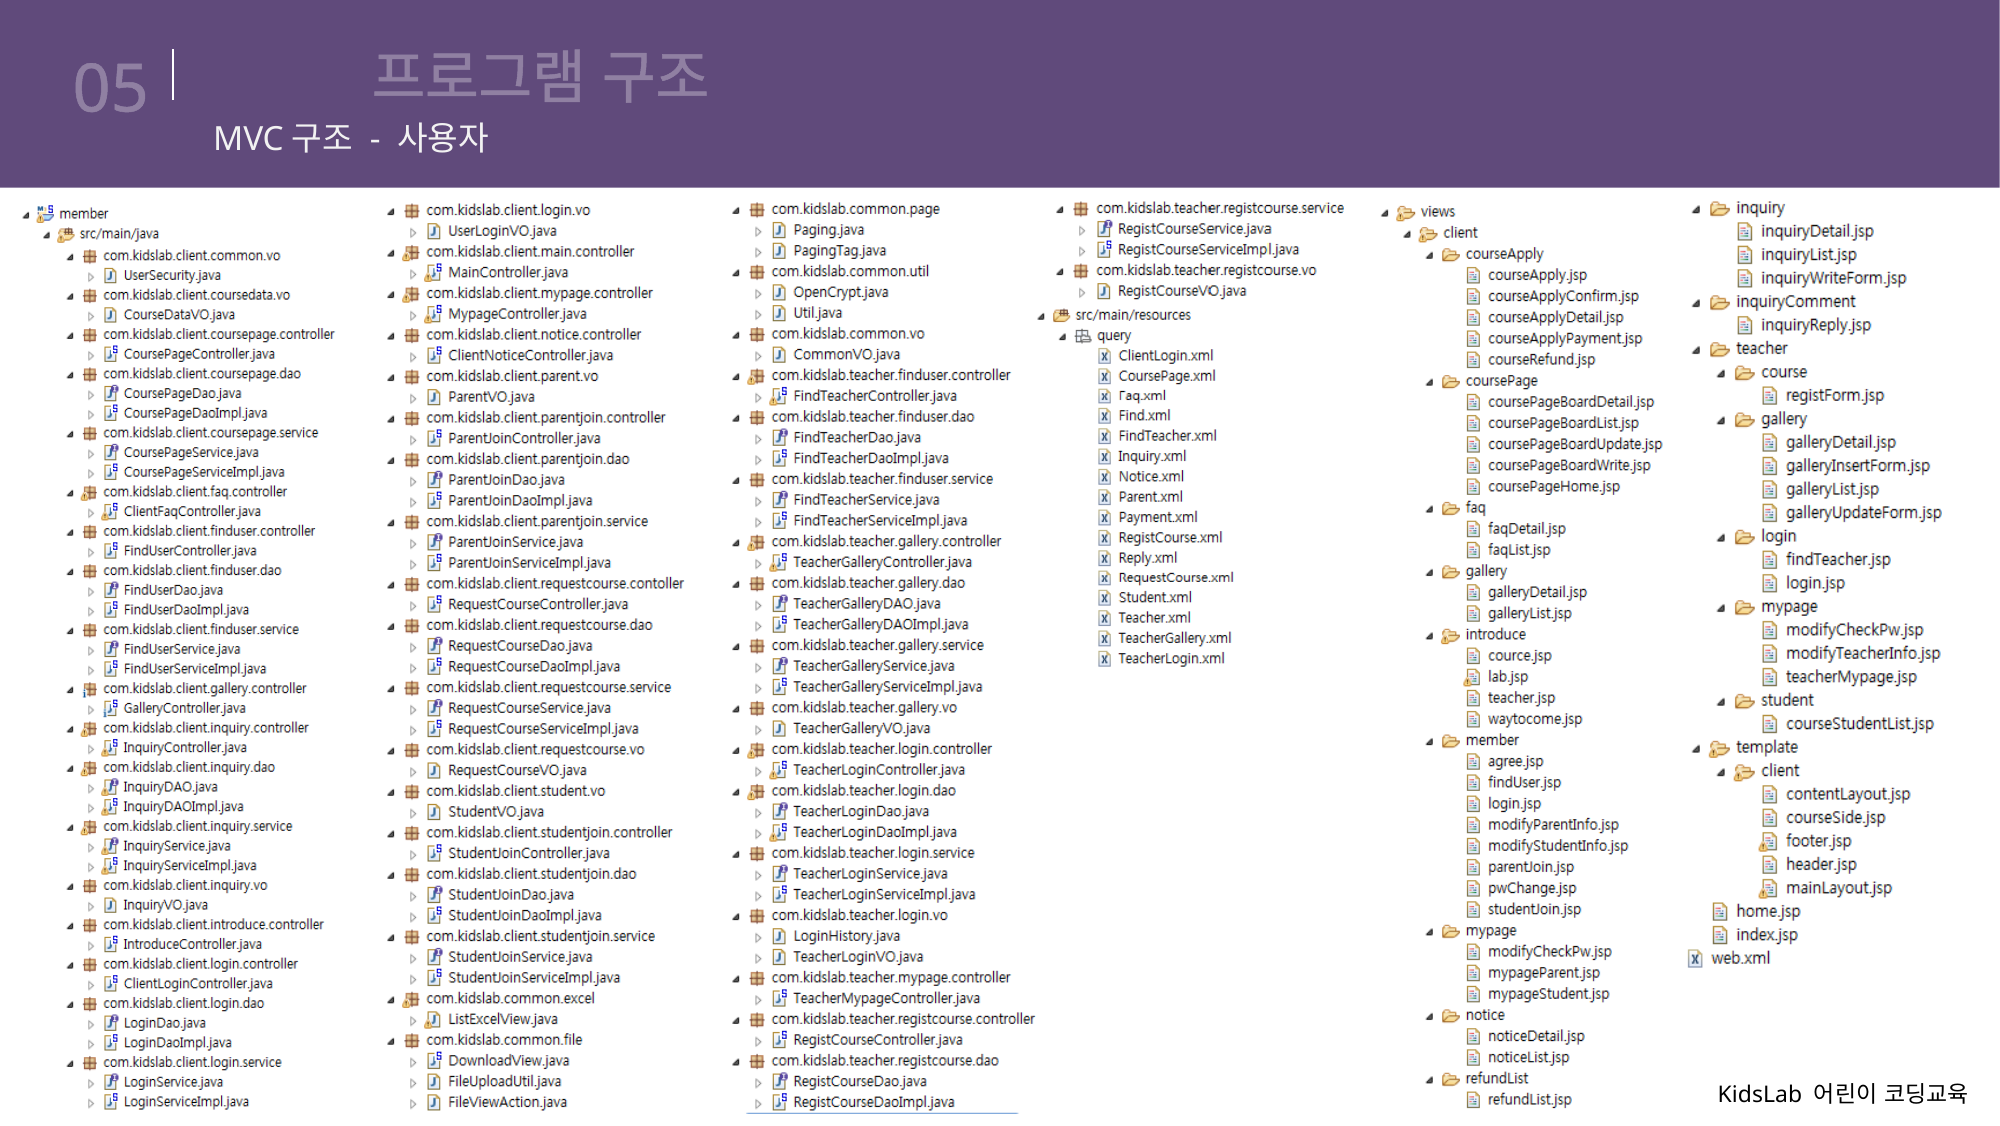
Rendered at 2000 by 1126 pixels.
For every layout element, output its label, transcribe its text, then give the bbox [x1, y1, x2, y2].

title 프로그램 구조 [198, 35, 883, 114]
picture [1374, 199, 1976, 1114]
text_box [15, 202, 356, 1114]
picture [378, 199, 701, 1114]
list 05 [57, 37, 199, 116]
picture [723, 197, 1352, 1114]
list MVC구조 - 사용자 [198, 118, 883, 155]
